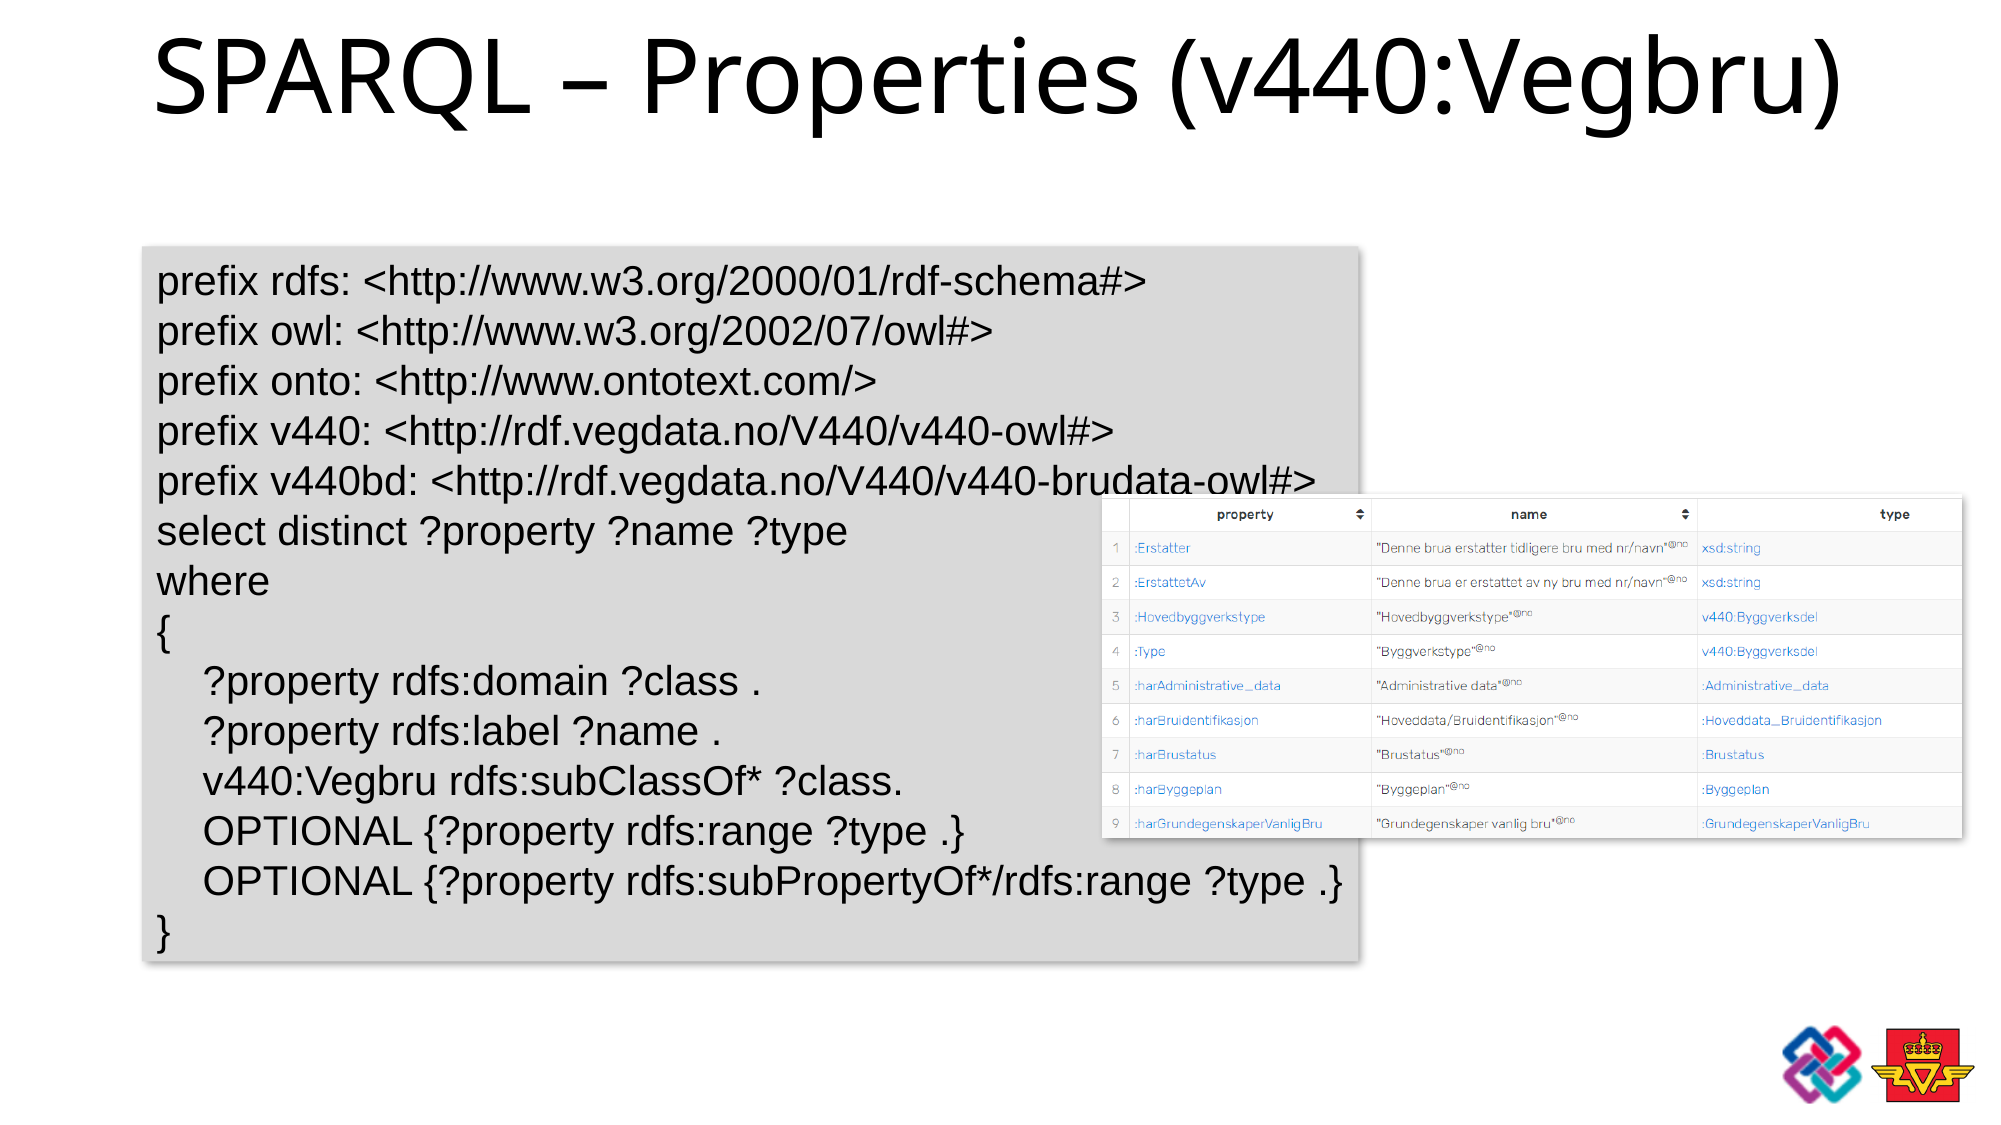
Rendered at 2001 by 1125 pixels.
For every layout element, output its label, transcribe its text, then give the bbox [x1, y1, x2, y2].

picture [1778, 1022, 1863, 1106]
text_box SPARQL – Properties (v440:Vegbru) [137, 17, 1863, 211]
picture [1870, 1027, 1976, 1103]
picture [1102, 494, 1962, 838]
text_box [137, 211, 1901, 926]
text_box prefix rdfs: <http://www.w3.org/2000/01/rdf-schema#> prefix owl: <http://www.w3.org/2002/07/owl#> prefix onto: <http://www.ontotext.com/> prefix v440: <http://rdf.vegdata.no/V440/v440-owl#> prefix v440bd: <http://rdf.vegdata.no/V440/v440-brudata-owl#> select distinct ?property ?name ?type where { ?property rdfs:domain ?class . ?property rdfs:label ?name . v440:Vegbru rdfs:subClassOf* ?class. OPTIONAL {?property rdfs:range ?type .} OPTIONAL {?property rdfs:subPropertyOf*/rdfs:range ?type .} } [141, 246, 1359, 962]
